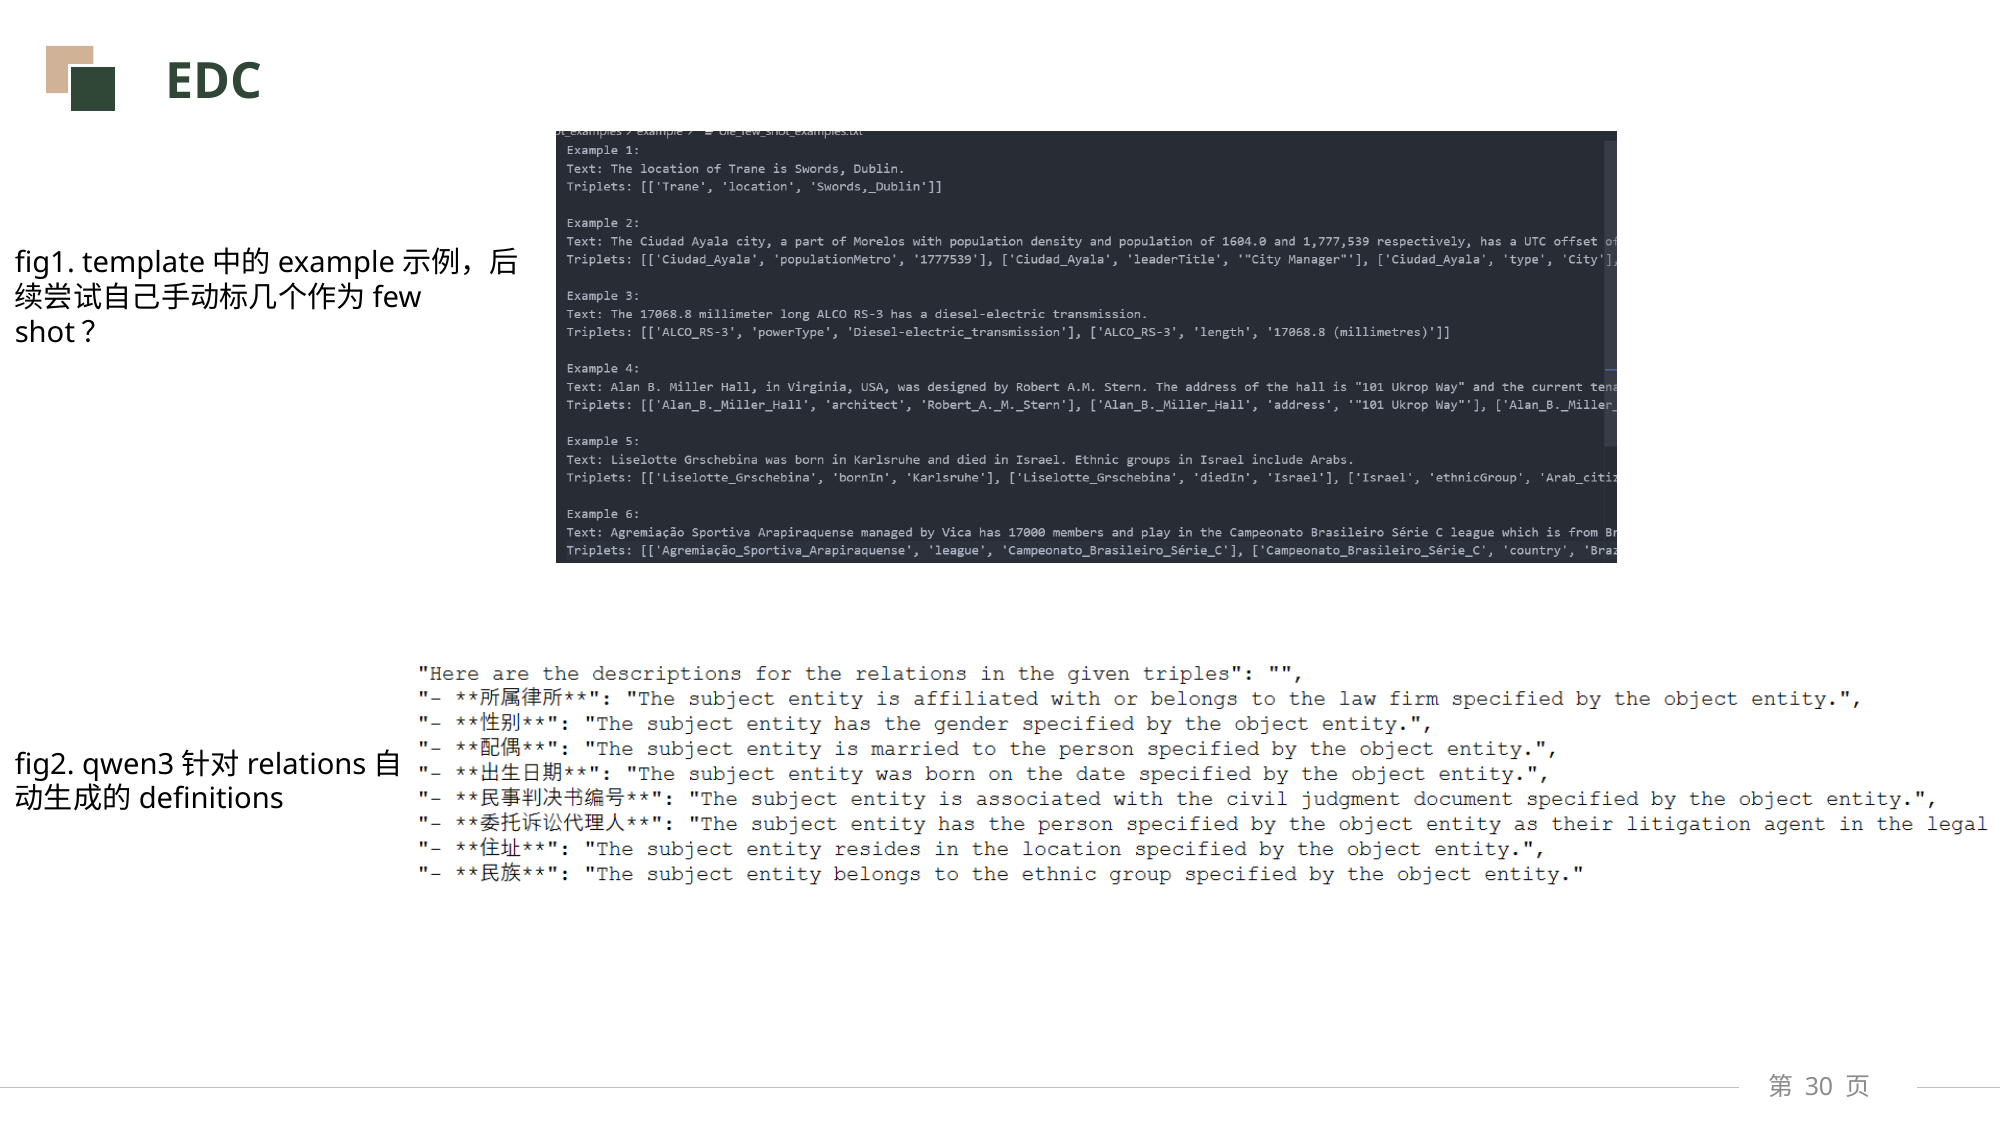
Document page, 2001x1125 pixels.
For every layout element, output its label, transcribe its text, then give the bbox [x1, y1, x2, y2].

list EDC [150, 47, 1212, 132]
text_box fig2. qwen3针对relations自动生成的definitions [0, 737, 417, 823]
picture [417, 661, 2000, 900]
slide_number 第 页 [1739, 1057, 1900, 1118]
text_box fig1. template中的example示例，后续尝试自己手动标几个作为few shot？ [0, 236, 541, 356]
picture [556, 131, 1617, 563]
